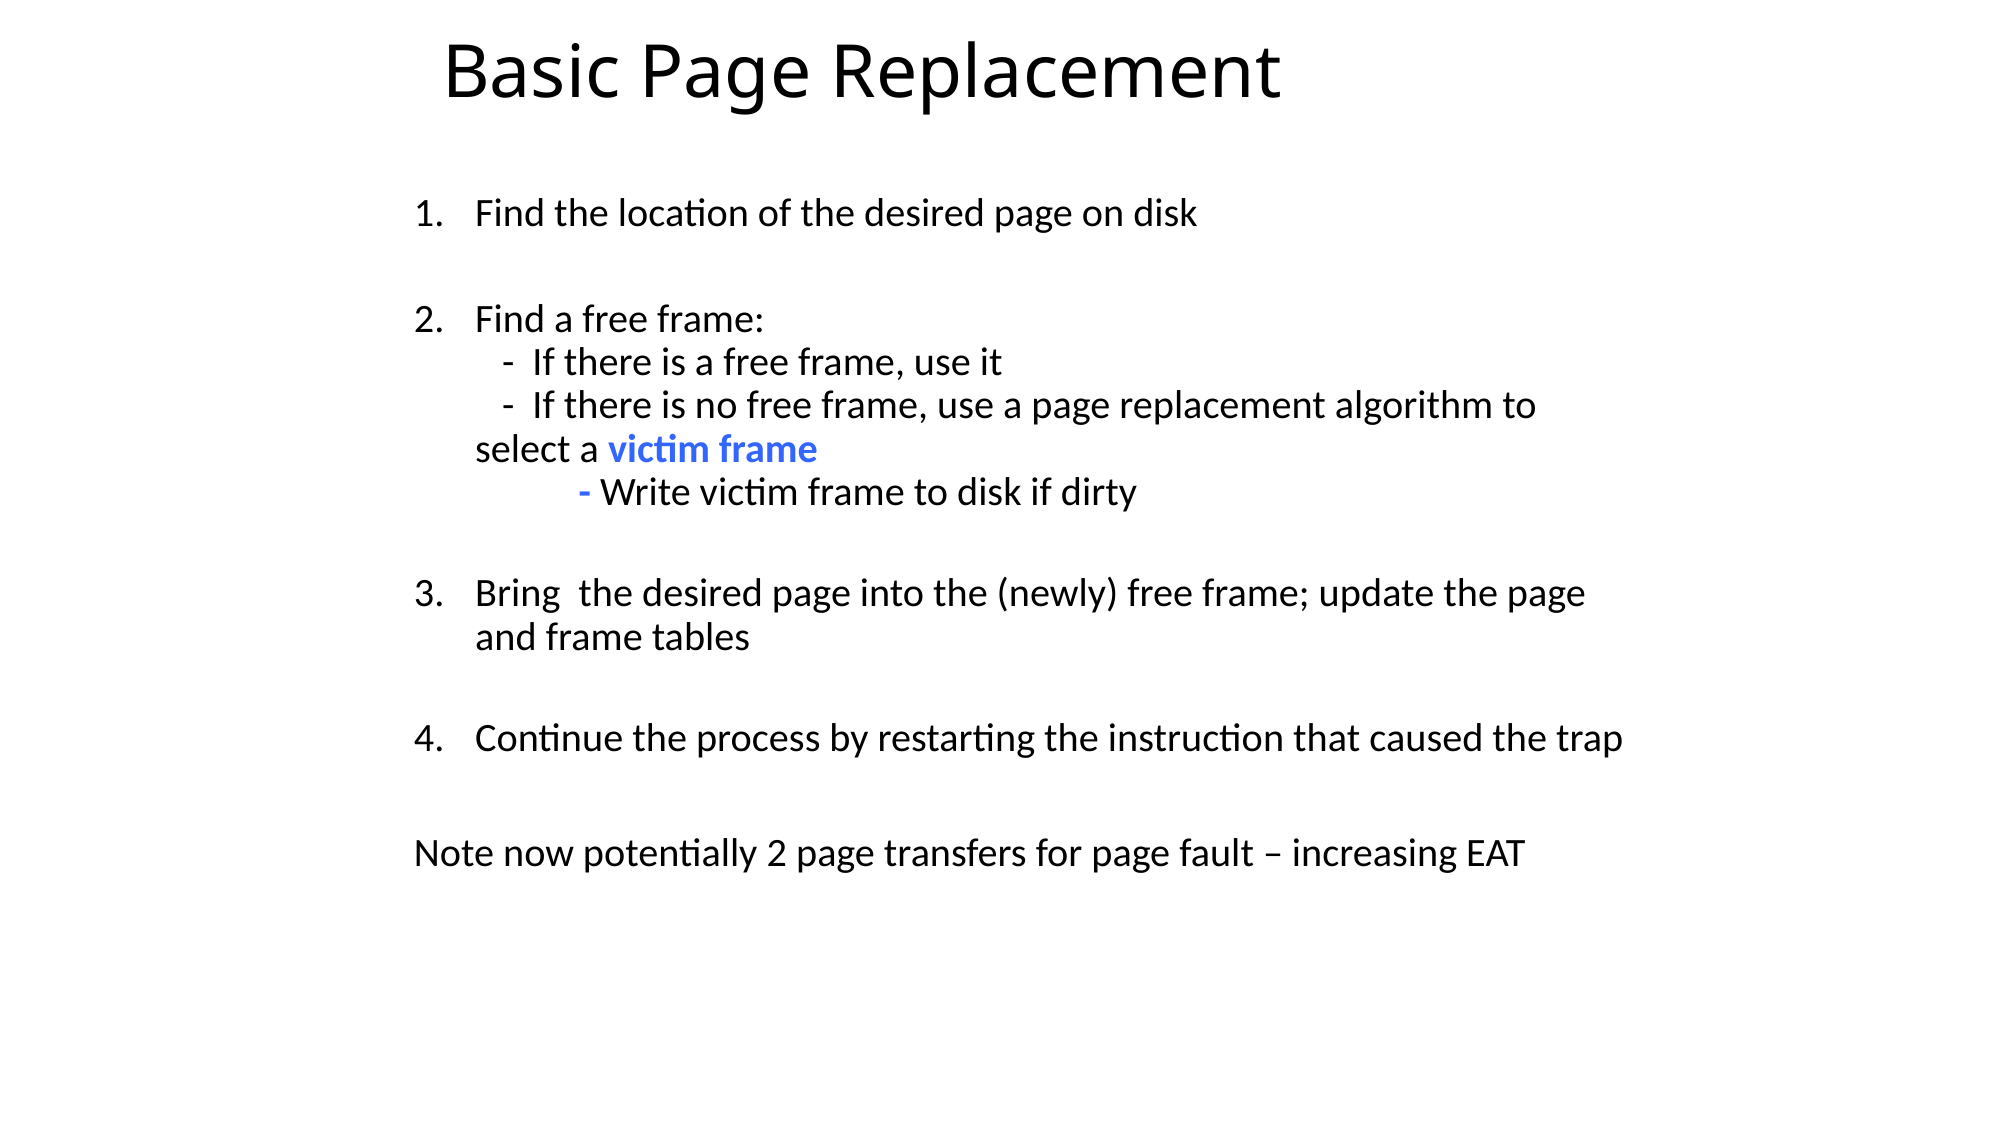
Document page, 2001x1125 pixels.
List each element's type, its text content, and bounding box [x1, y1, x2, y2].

title Basic Page Replacement [427, 26, 1675, 122]
list Find the location of the desired page on disk Find a free frame: - If there is a free frame, use it - If there is no free frame, use a page replacement algorithm to select a victim frame - Write victim frame to disk if dirty Bring the desired page into the (newly) free frame; update the page and frame tables Continue the process by restarting the instruction that caused the trap Note now potentially 2 page transfers for page fault – increasing EAT [398, 184, 1655, 916]
